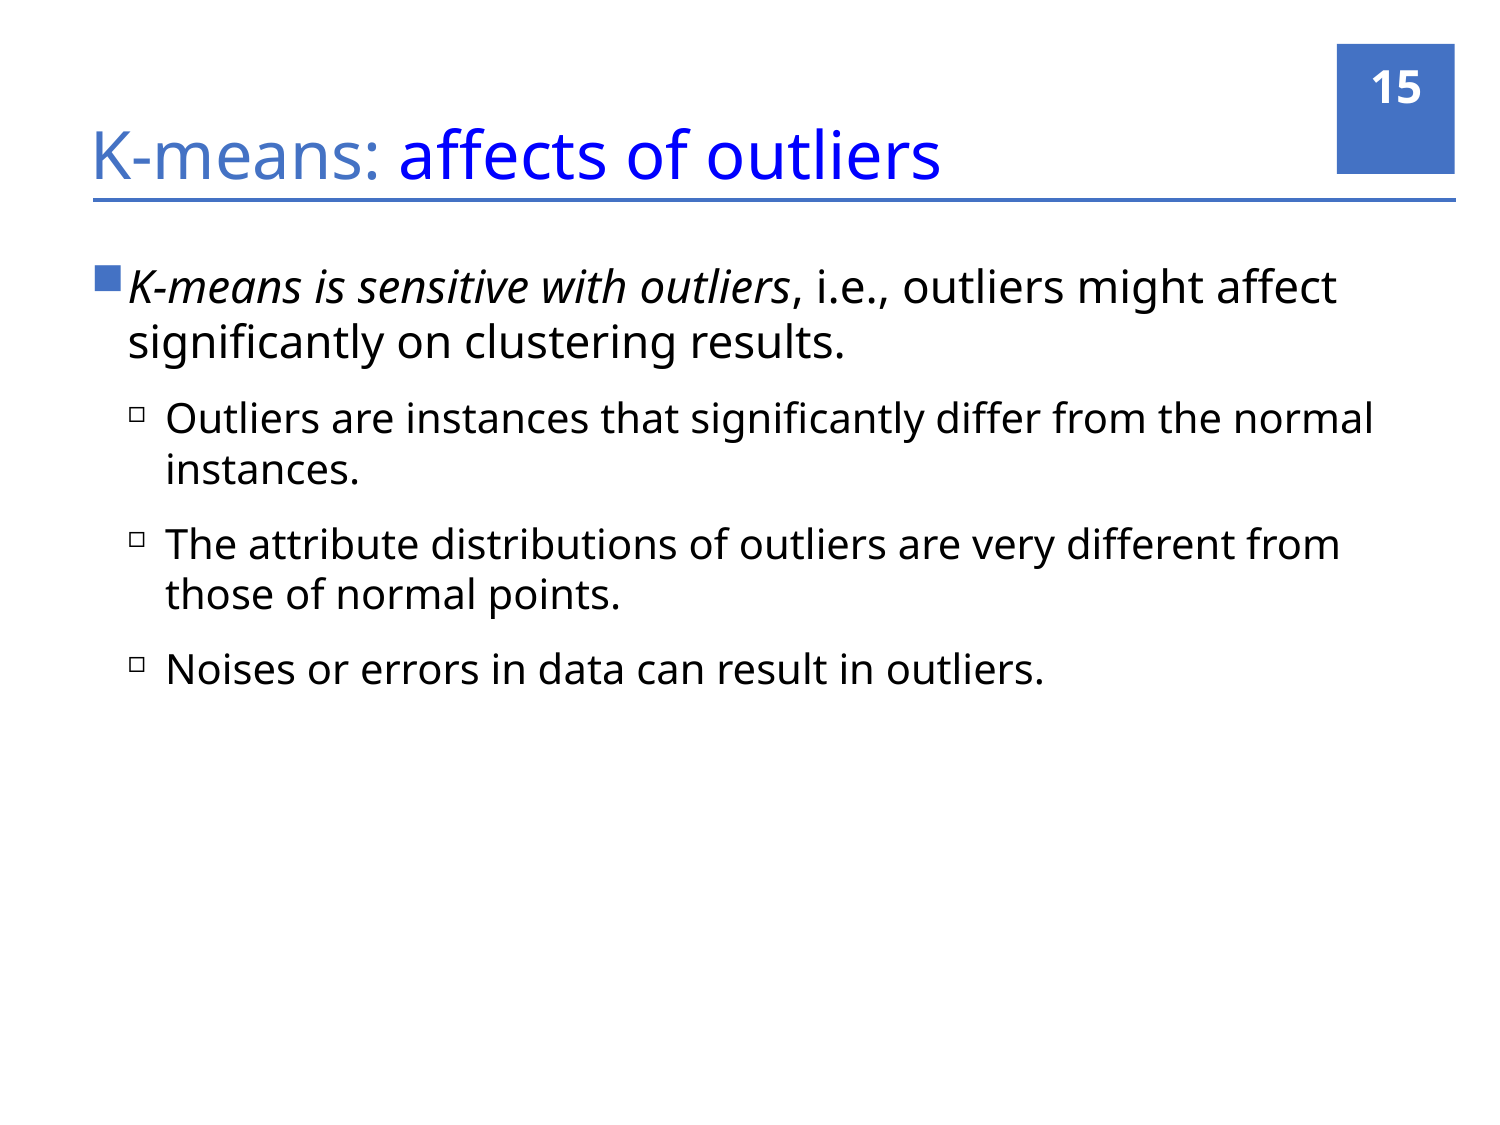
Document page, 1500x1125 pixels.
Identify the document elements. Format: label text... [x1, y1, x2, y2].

list K-means is sensitive with outliers, i.e., outliers might affect significantly on clustering results. Outliers are instances that significantly differ from the normal instances. The attribute distributions of outliers are very different from those of normal points. Noises or errors in data can result in outliers. [75, 249, 1463, 1125]
text_box [1311, 174, 1488, 338]
slide_number 15 [1354, 59, 1438, 120]
title K-means: affects of outliers [75, 75, 1463, 200]
